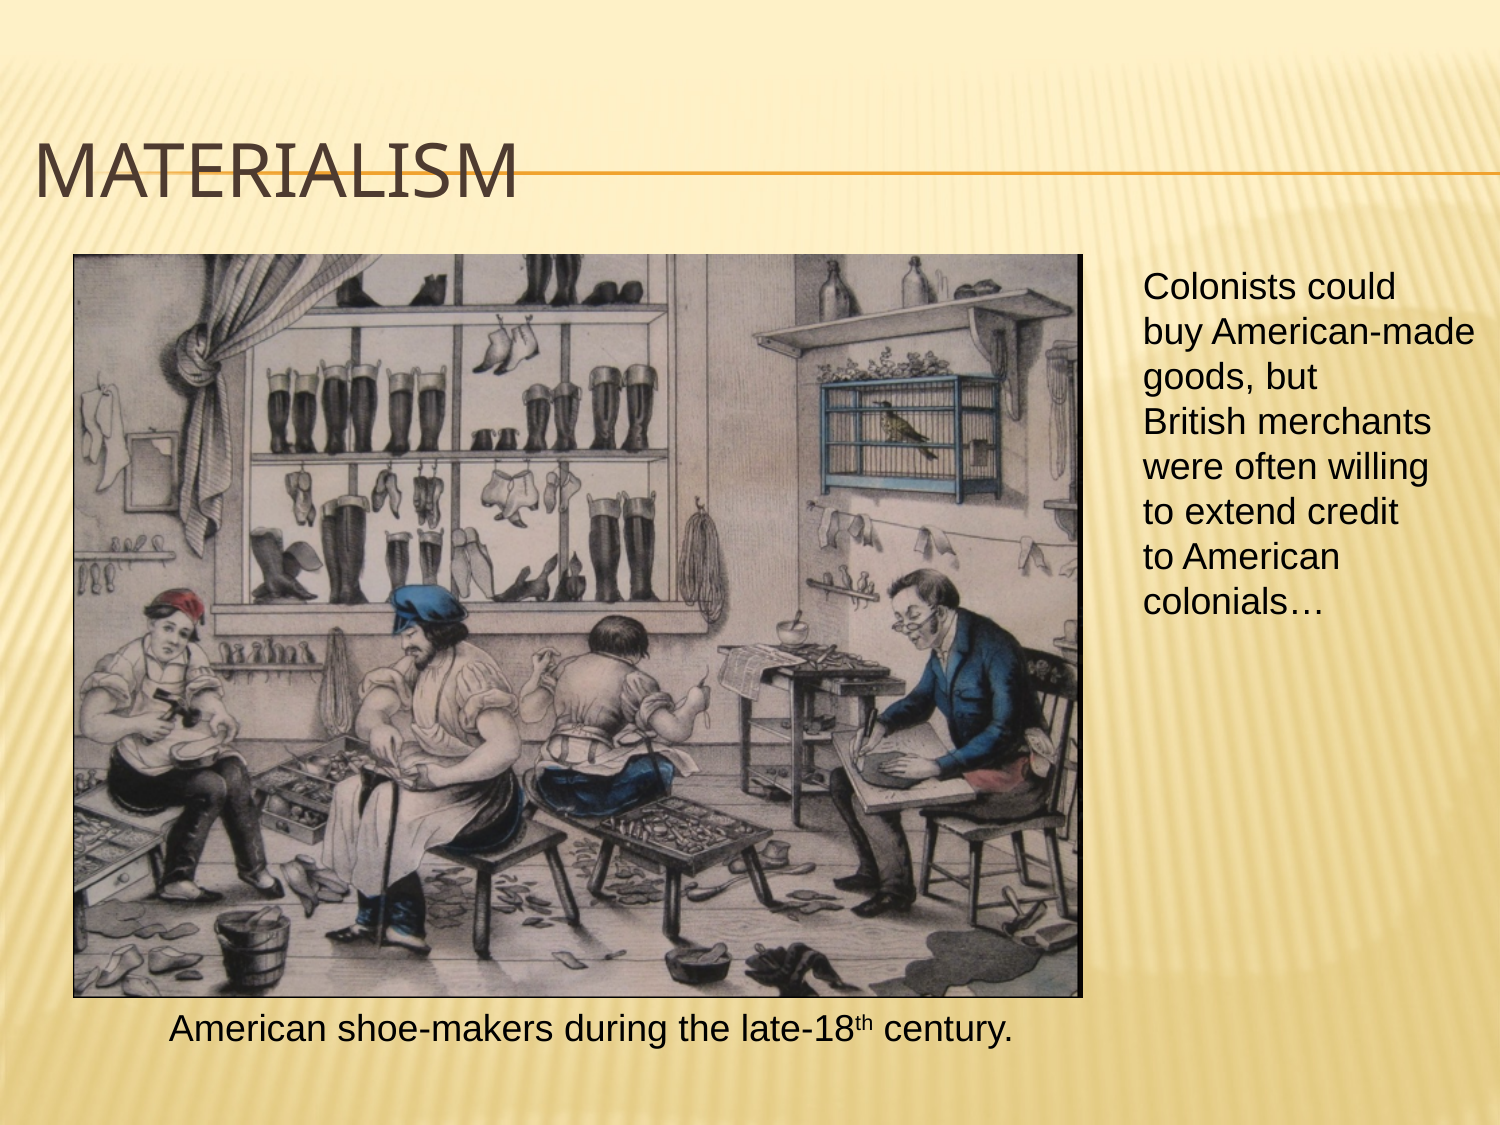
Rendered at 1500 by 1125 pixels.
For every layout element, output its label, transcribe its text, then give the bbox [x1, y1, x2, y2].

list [0, 254, 1291, 998]
text_box American shoe-makers during the late-18th century. [153, 1007, 1037, 1057]
title MATERIALISM [17, 75, 1475, 254]
picture [0, 0, 1500, 1125]
text_box Colonists could buy American-made goods, but British merchants were often willing to extend credit to American colonials… [1291, 254, 1498, 634]
